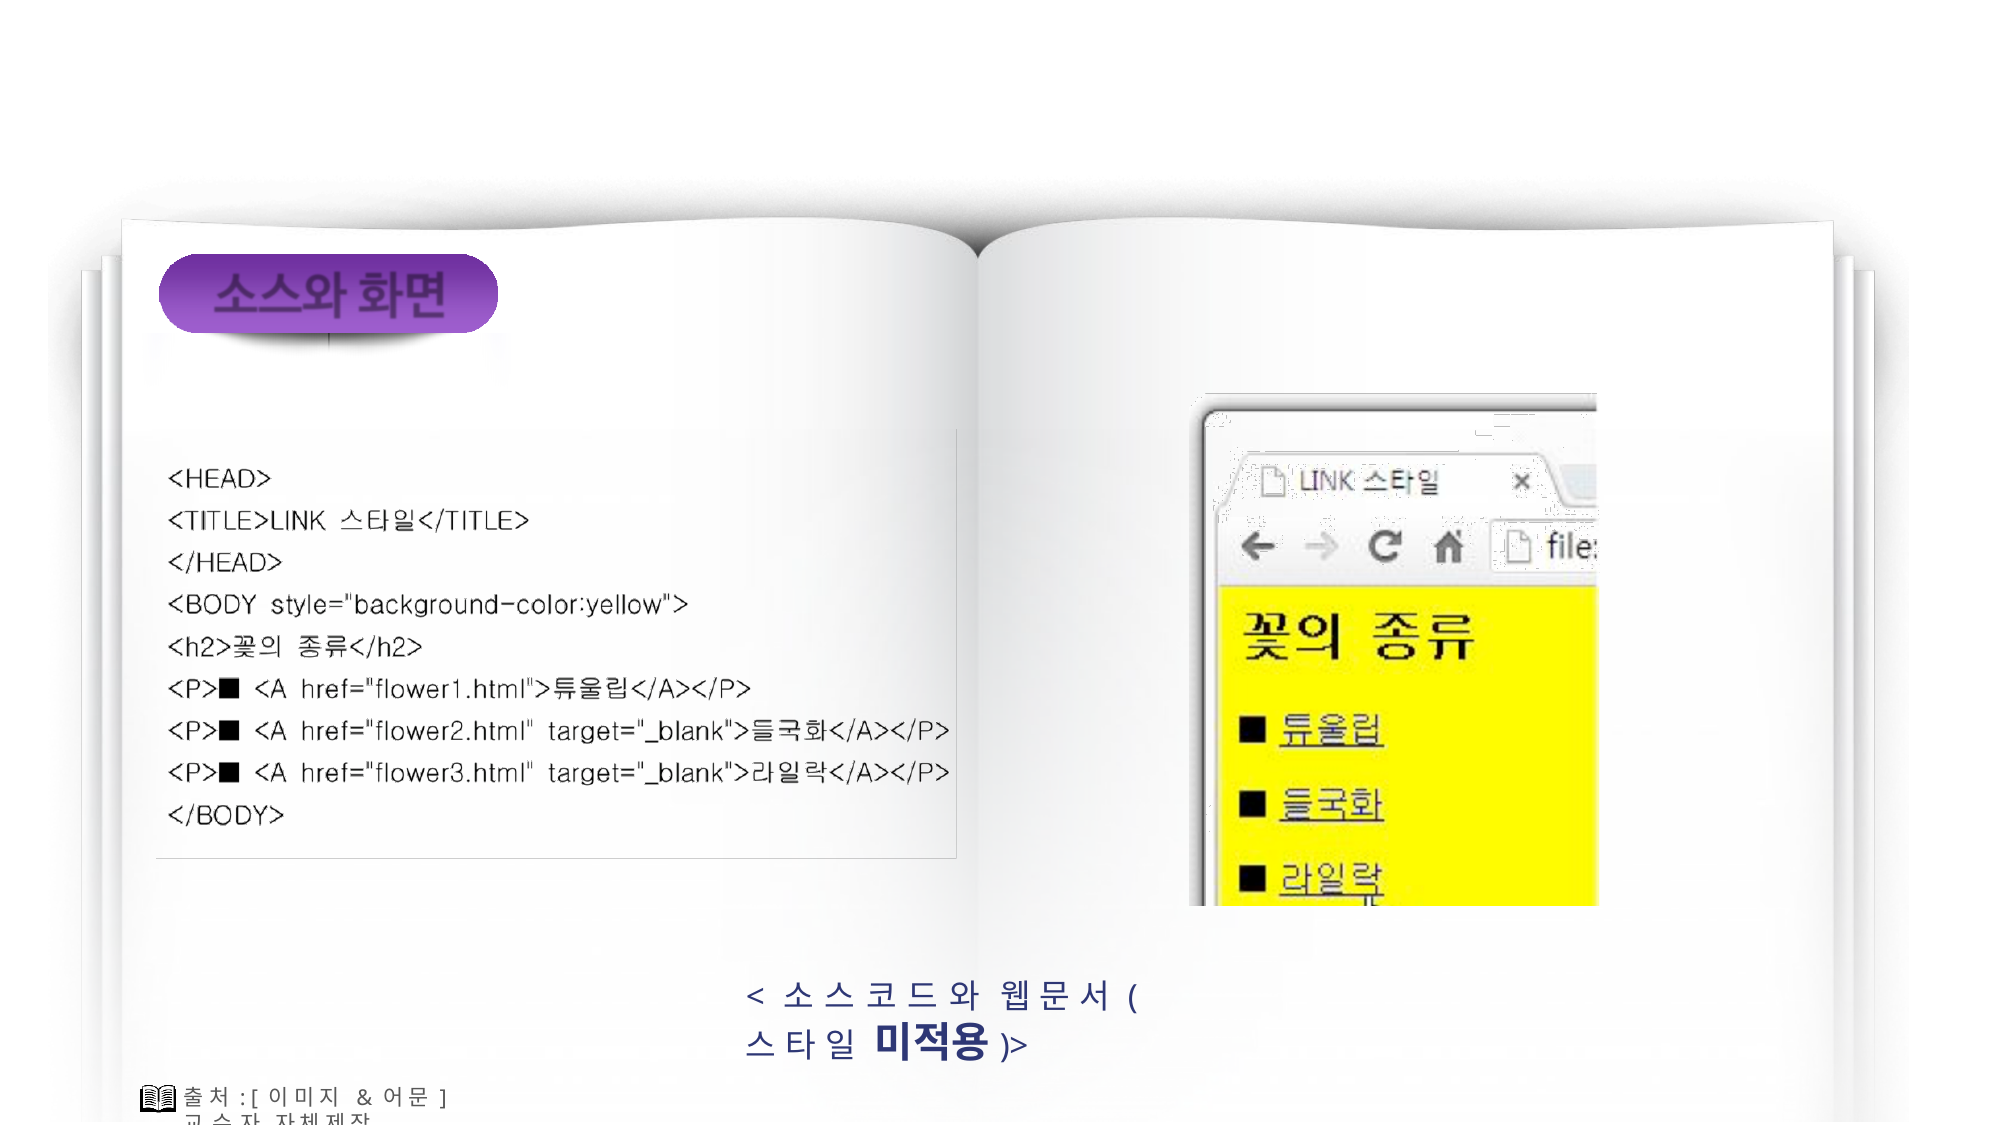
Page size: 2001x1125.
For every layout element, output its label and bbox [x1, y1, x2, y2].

text_box [48, 97, 1909, 1122]
picture [139, 1080, 176, 1117]
text_box [156, 381, 1604, 906]
